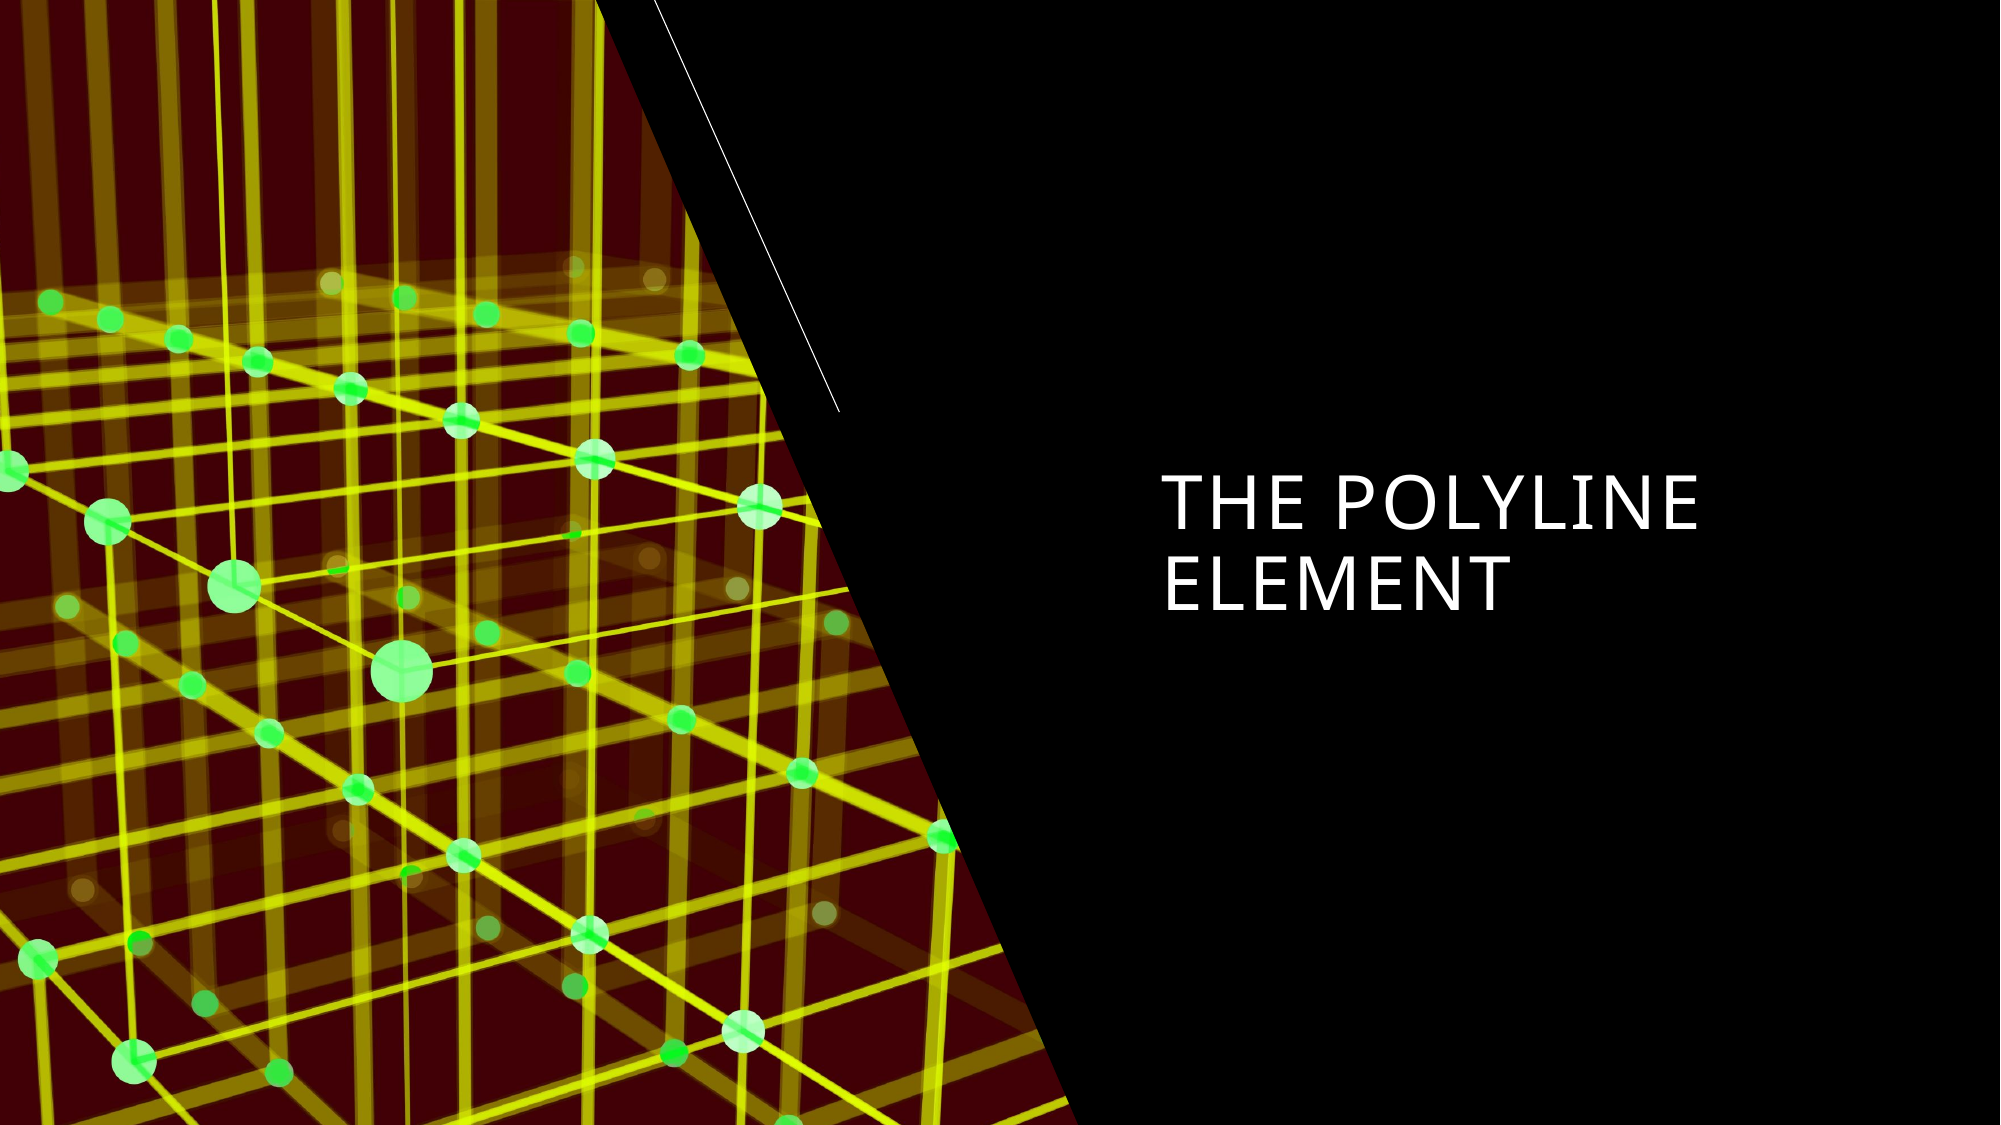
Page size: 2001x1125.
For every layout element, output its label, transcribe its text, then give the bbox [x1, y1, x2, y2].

picture [0, 0, 1079, 1125]
title The Polyline Element [1146, 80, 1833, 634]
